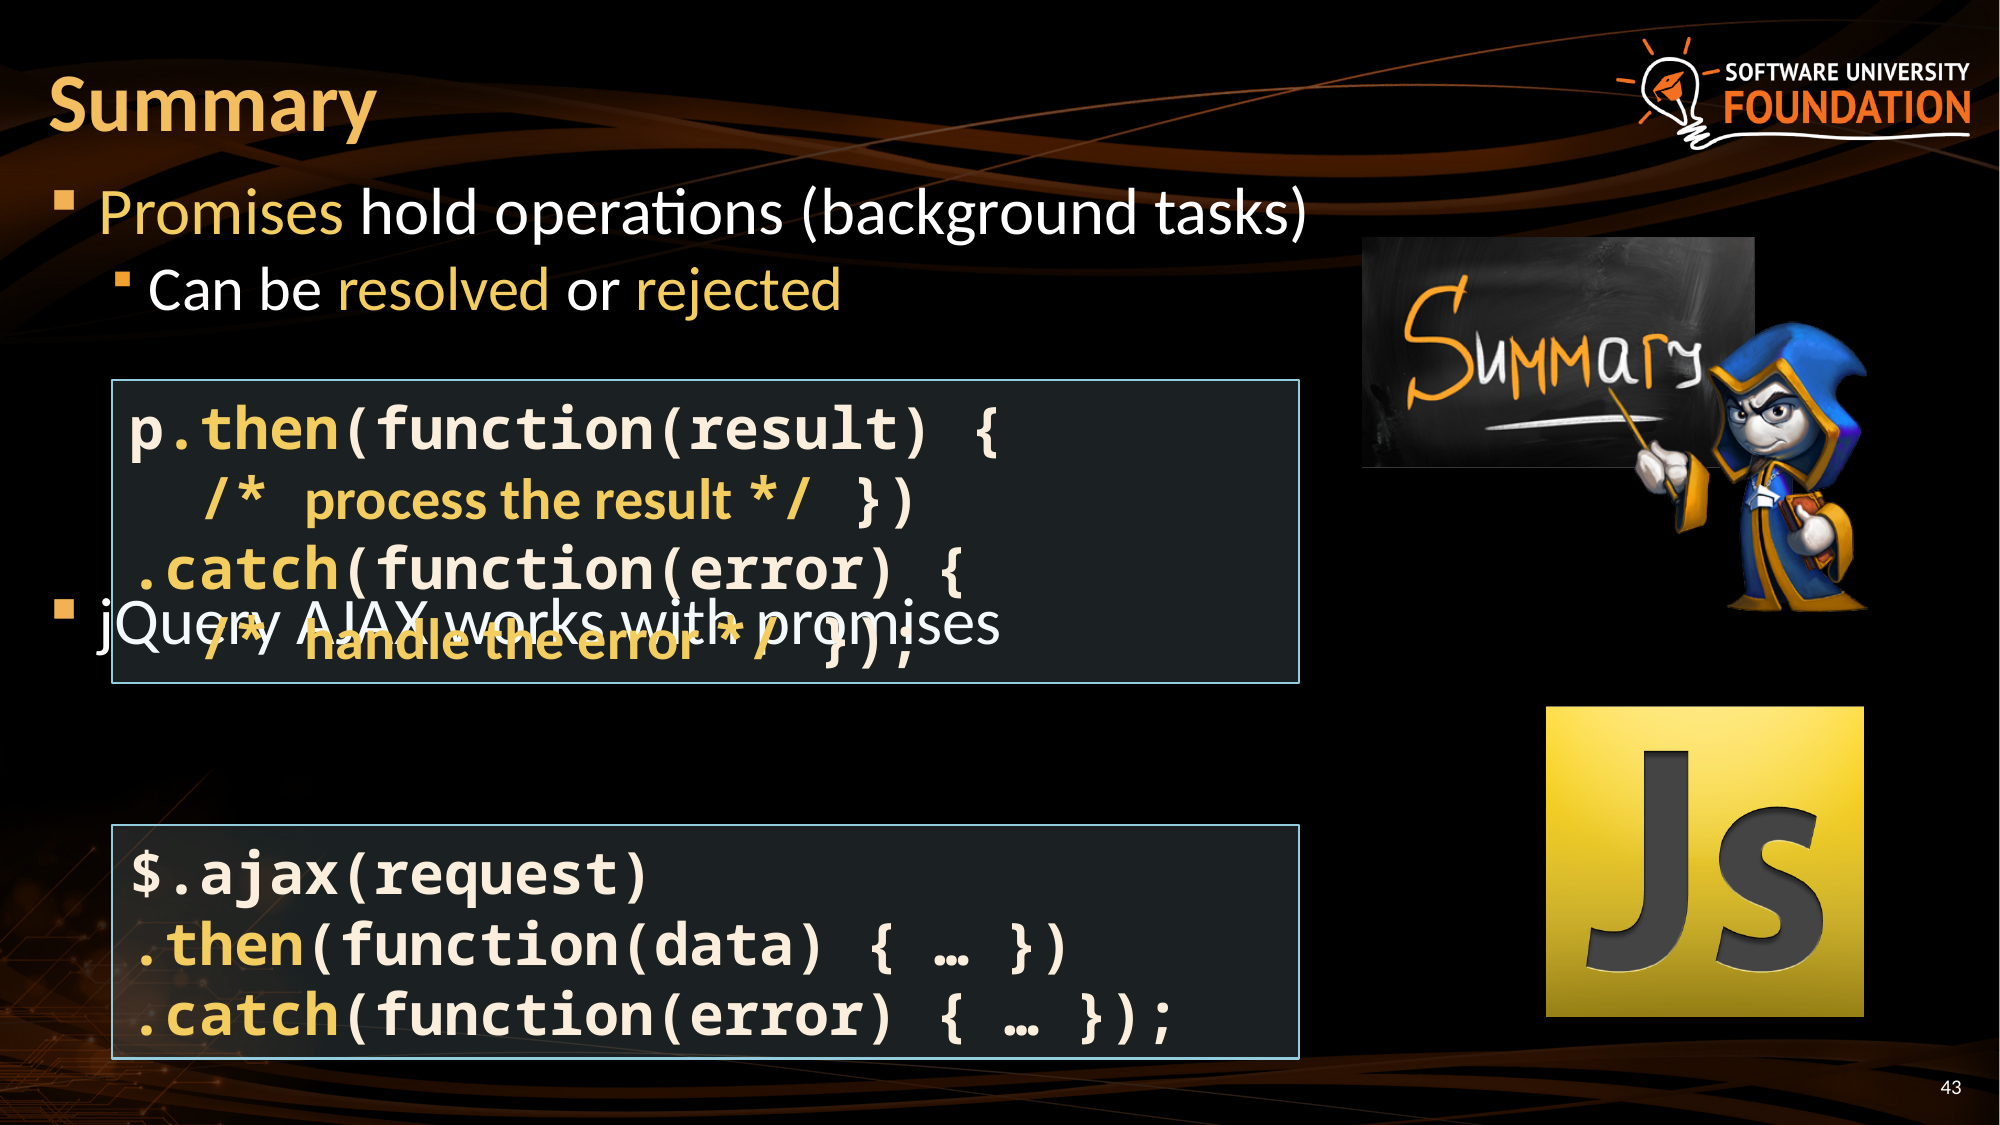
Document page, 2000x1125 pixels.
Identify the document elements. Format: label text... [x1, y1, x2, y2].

picture [0, 0, 2000, 1125]
text_box Promises hold operations (background tasks) Can be resolved or rejected jQuery AJAX works with promises [31, 189, 1380, 1077]
text_box <number> [1897, 1070, 1968, 1103]
text_box $.ajax(request) .then(function(data) { … }) .catch(function(error) { … }); [111, 824, 1300, 1059]
text_box p.then(function(result) { /* process the result */ }) .catch(function(error) { /* handle the error */ }); [111, 379, 1300, 684]
text_box Summary [30, 6, 1602, 189]
